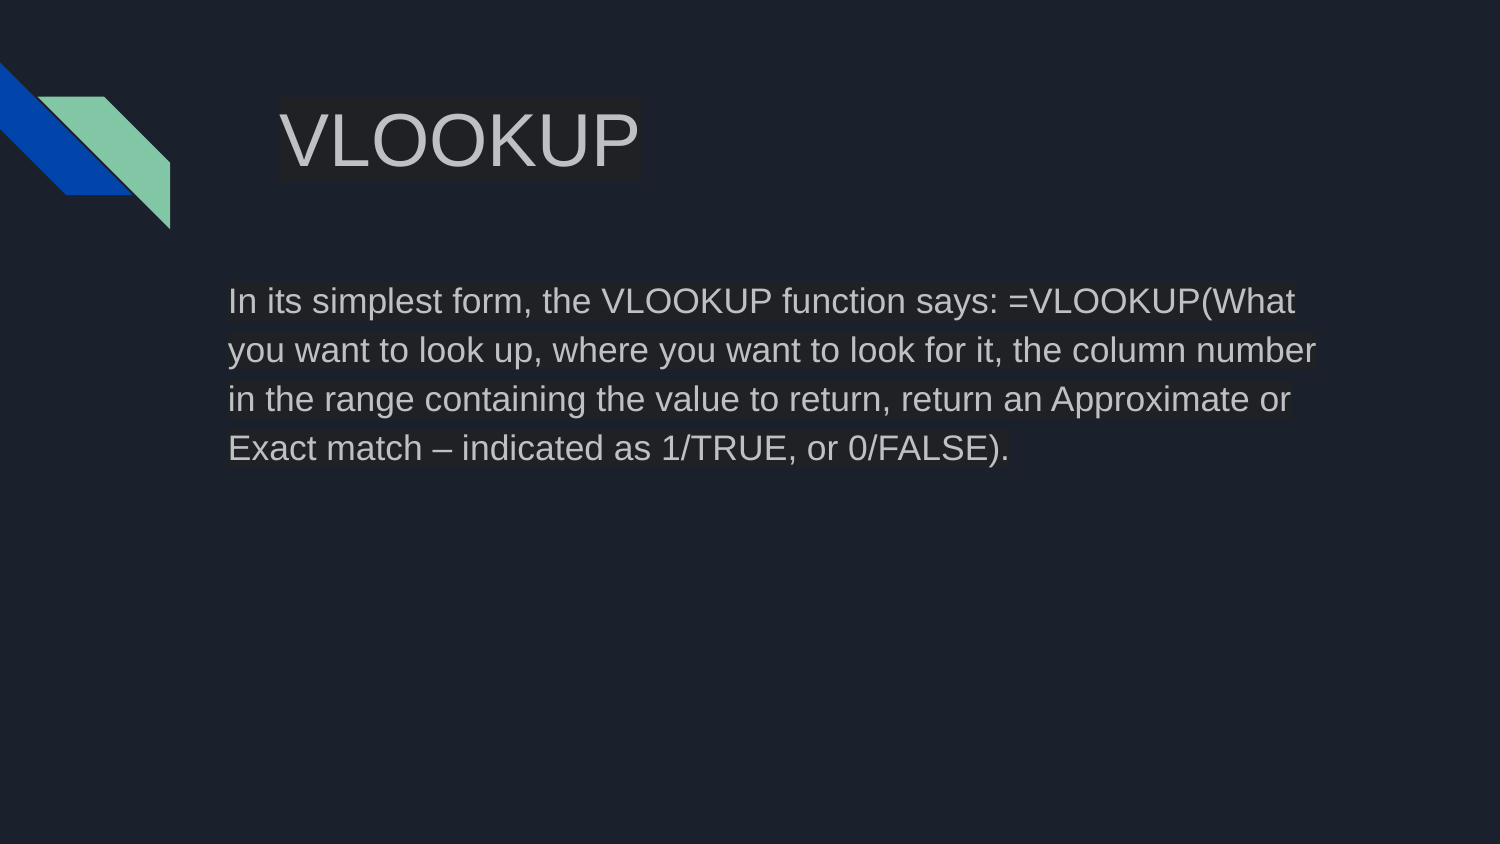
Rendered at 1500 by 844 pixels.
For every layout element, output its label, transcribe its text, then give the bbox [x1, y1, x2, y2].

list In its simplest form, the VLOOKUP function says: =VLOOKUP(What you want to look up, where you want to look for it, the column number in the range containing the value to return, return an Approximate or Exact match – indicated as 1/TRUE, or 0/FALSE). [212, 257, 1368, 735]
text_box VLOOKUP [264, 62, 757, 197]
